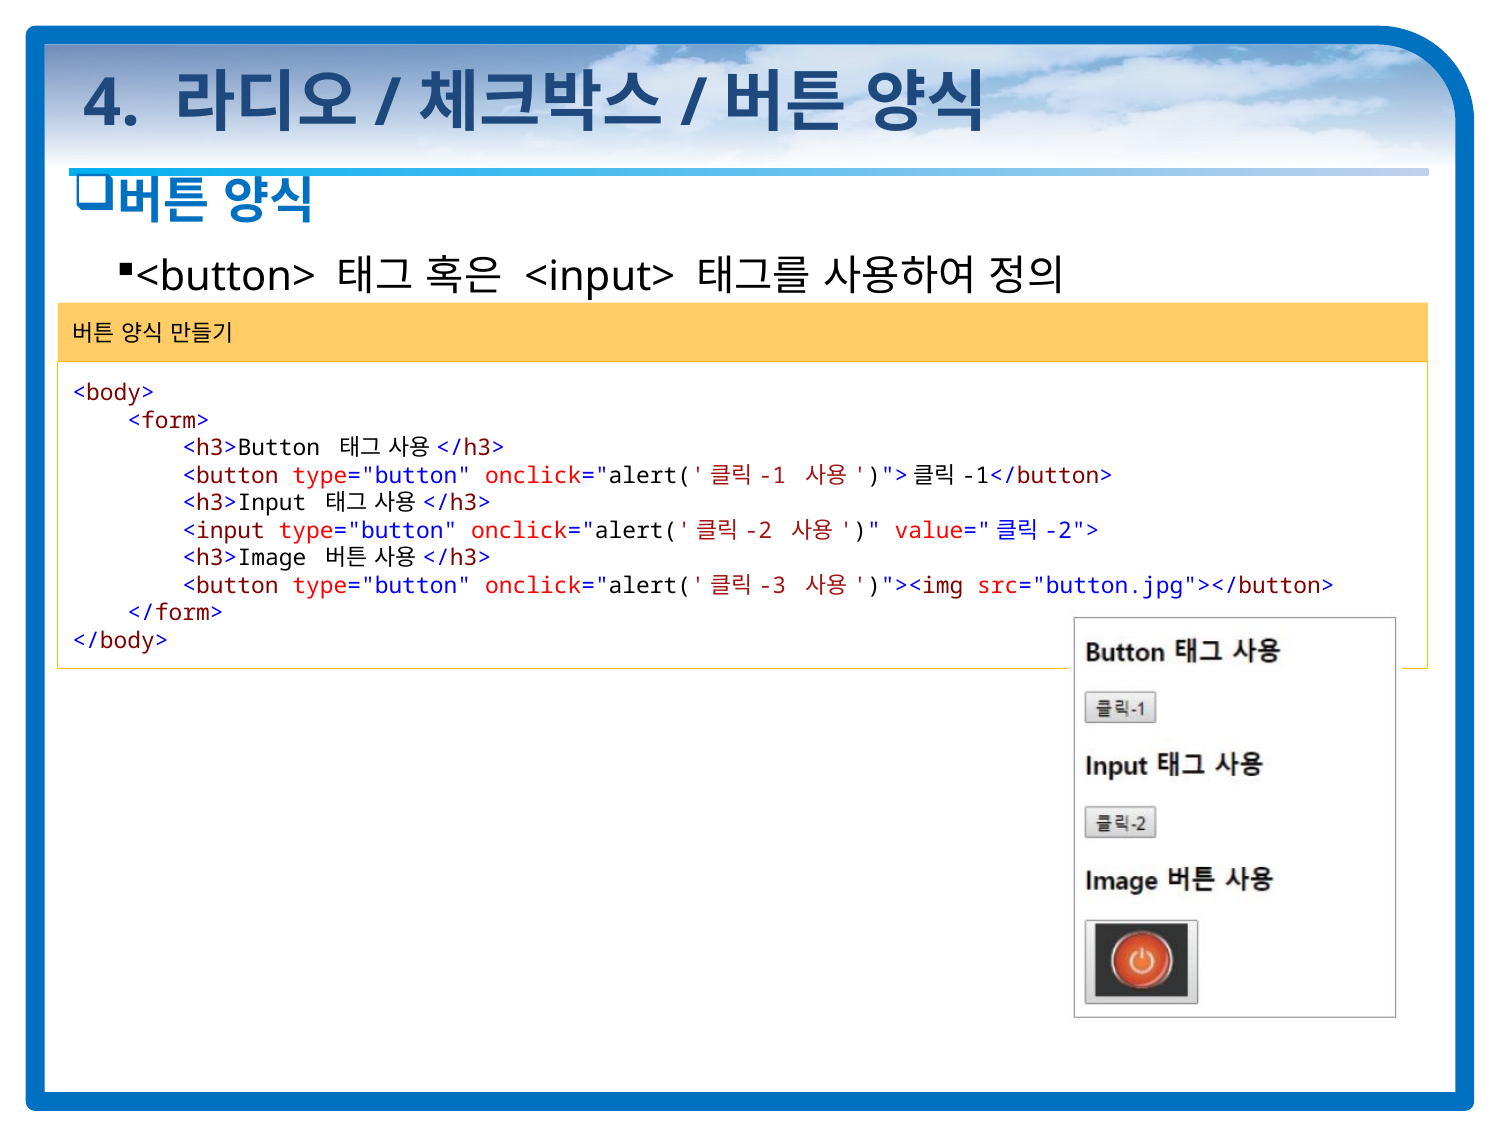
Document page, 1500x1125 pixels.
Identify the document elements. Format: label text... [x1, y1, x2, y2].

title 4. 라디오/체크박스/버튼 양식 [68, 35, 1419, 160]
list 버튼 양식 <button> 태그 혹은 <input> 태그를 사용하여 정의 [57, 160, 1476, 303]
picture [1068, 609, 1403, 1026]
text_box <body> <form> <h3>Button 태그 사용</h3> <button type="button" onclick="alert('클릭-1 사용')">클릭-1</button> <h3>Input 태그 사용</h3> <input type="button" onclick="alert('클릭-2 사용')" value="클릭-2"> <h3>Image 버튼 사용</h3> <button type="button" onclick="alert('클릭-3 사용')"><img src="button.jpg"></button> </form> </body> [55, 360, 1430, 671]
text_box 버튼 양식 만들기 [55, 301, 1430, 360]
